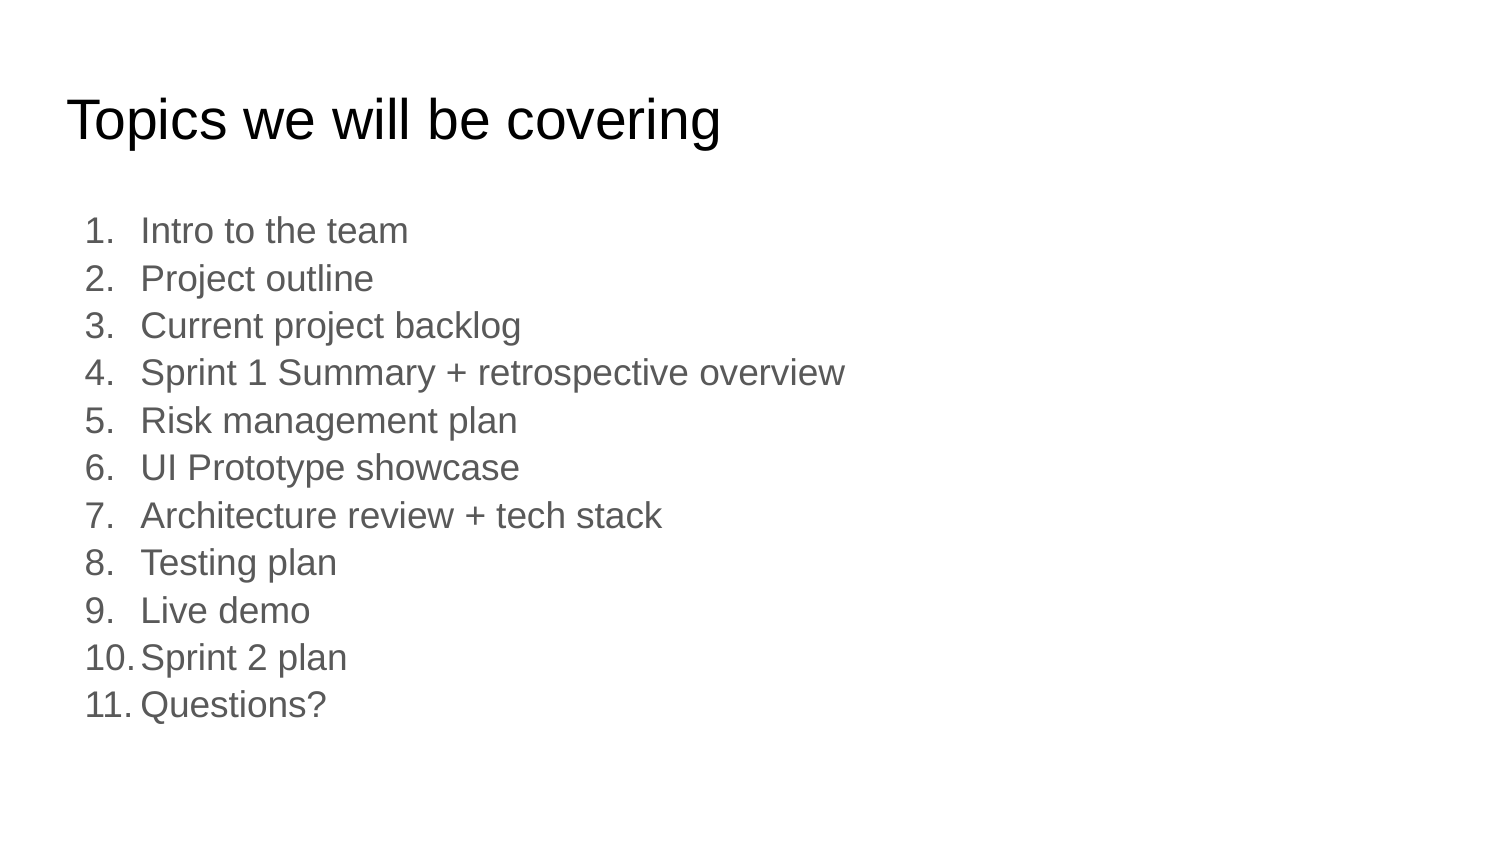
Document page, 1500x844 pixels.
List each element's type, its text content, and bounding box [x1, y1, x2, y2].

list Intro to the team Project outline Current project backlog Sprint 1 Summary + retrospective overview Risk management plan UI Prototype showcase Architecture review + tech stack Testing plan Live demo Sprint 2 plan Questions? [51, 189, 1449, 750]
title Topics we will be covering [51, 72, 1449, 167]
